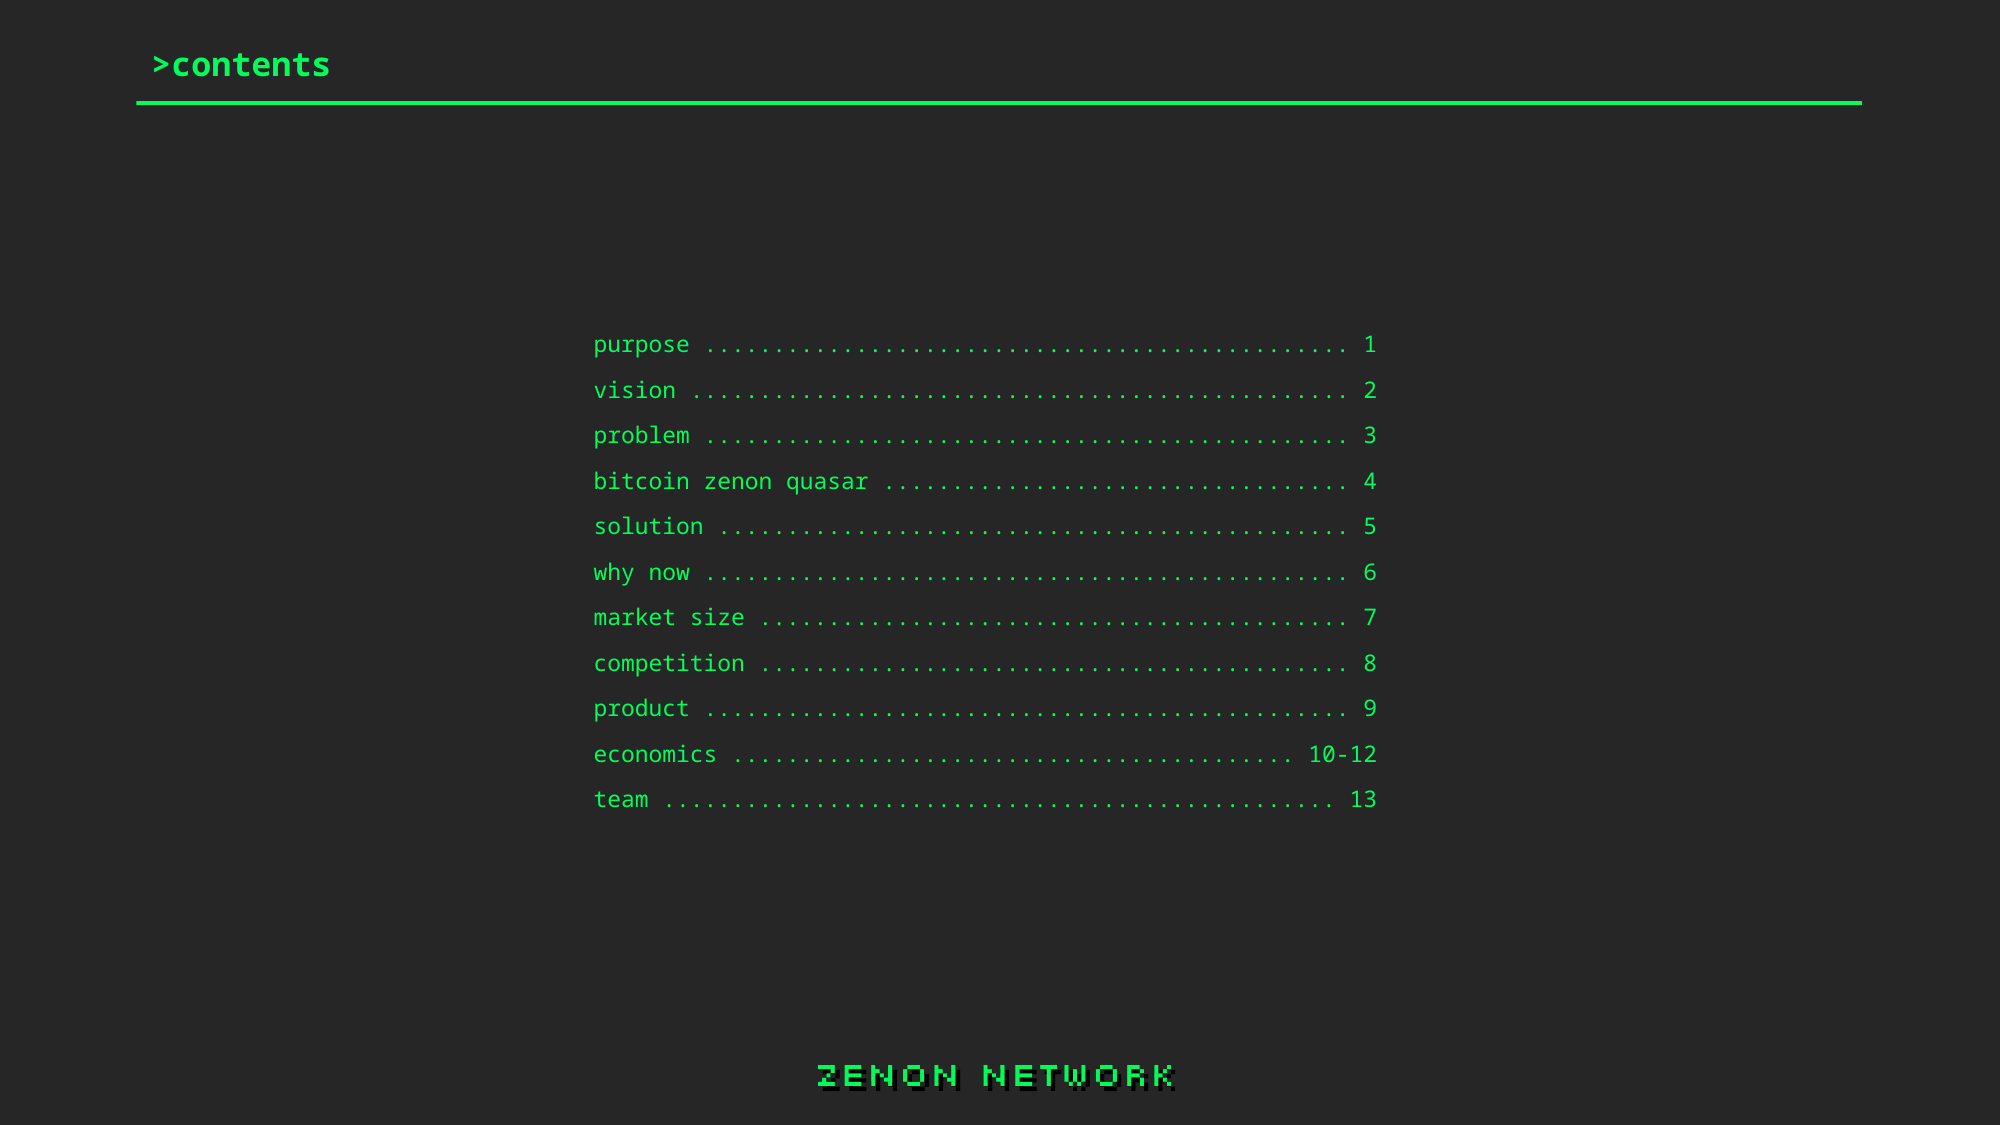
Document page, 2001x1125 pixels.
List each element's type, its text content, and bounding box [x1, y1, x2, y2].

picture [796, 1014, 1195, 1125]
list >contents [136, 24, 1862, 92]
list purpose ............................................... 1 vision ................................................ 2 problem ............................................... 3 bitcoin zenon quasar .................................. 4 solution .............................................. 5 why now ............................................... 6 market size ........................................... 7 competition ........................................... 8 product ............................................... 9 economics ......................................... 10-12 team ................................................. 13 [578, 132, 1422, 1014]
